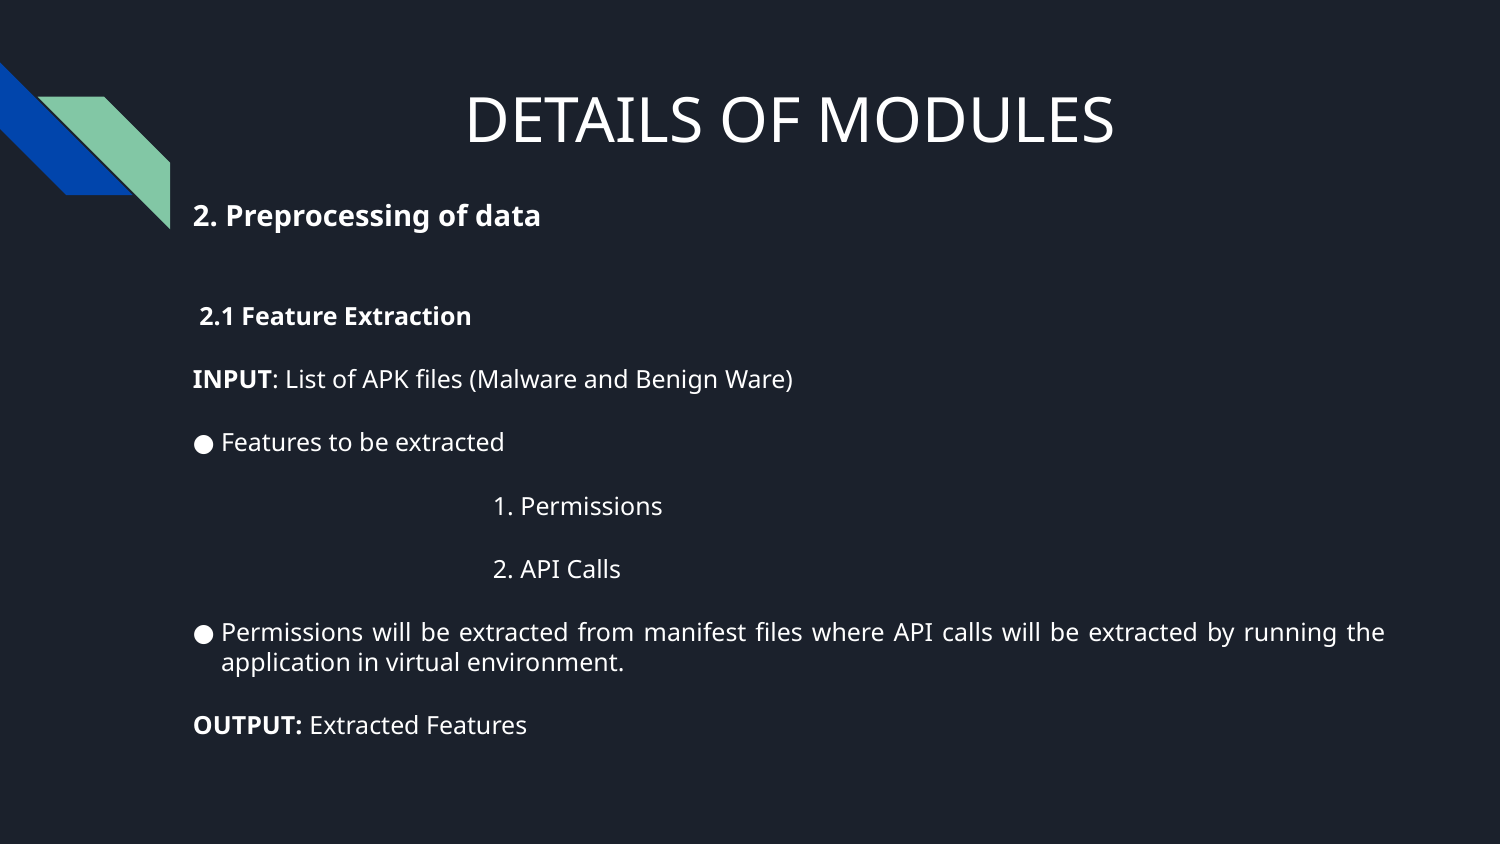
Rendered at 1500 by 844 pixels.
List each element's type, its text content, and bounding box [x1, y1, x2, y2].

title DETAILS OF MODULES [212, 64, 1368, 181]
list 2. Preprocessing of data 2.1 Feature Extraction INPUT: List of APK files (Malware and Benign Ware) Features to be extracted 1. Permissions 2. API Calls Permissions will be extracted from manifest files where API calls will be extracted by running the application in virtual environment. OUTPUT: Extracted Features [177, 181, 1403, 725]
